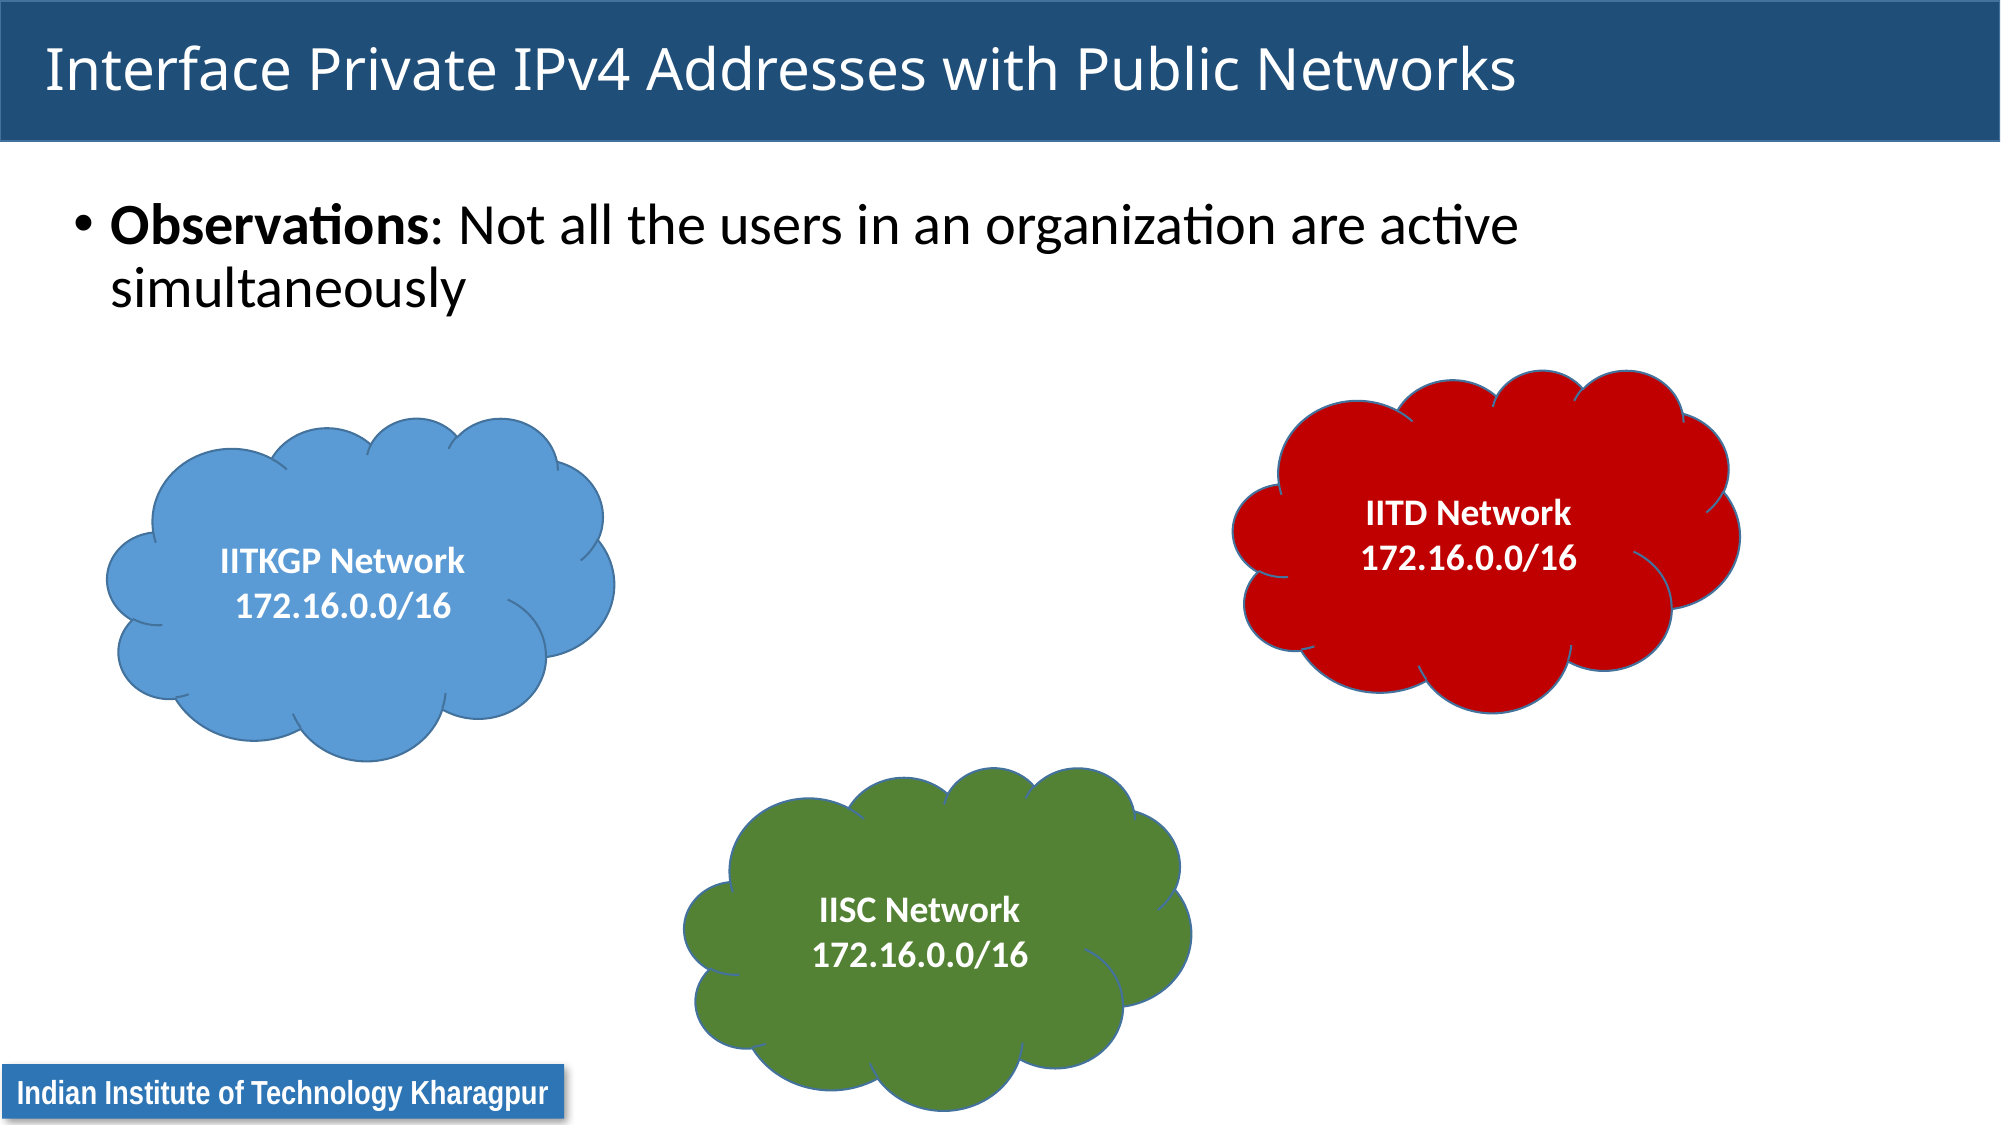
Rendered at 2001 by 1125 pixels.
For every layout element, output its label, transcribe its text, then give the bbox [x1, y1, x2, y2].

list Observations: Not all the users in an organization are active simultaneously [58, 186, 1954, 1065]
text_box IITD Network 172.16.0.0/16 [1231, 369, 1742, 715]
text_box IITKGP Network 172.16.0.0/16 [105, 417, 616, 763]
text_box IISC Network 172.16.0.0/16 [682, 767, 1193, 1112]
title Interface Private IPv4 Addresses with Public Networks [30, 1, 2000, 141]
